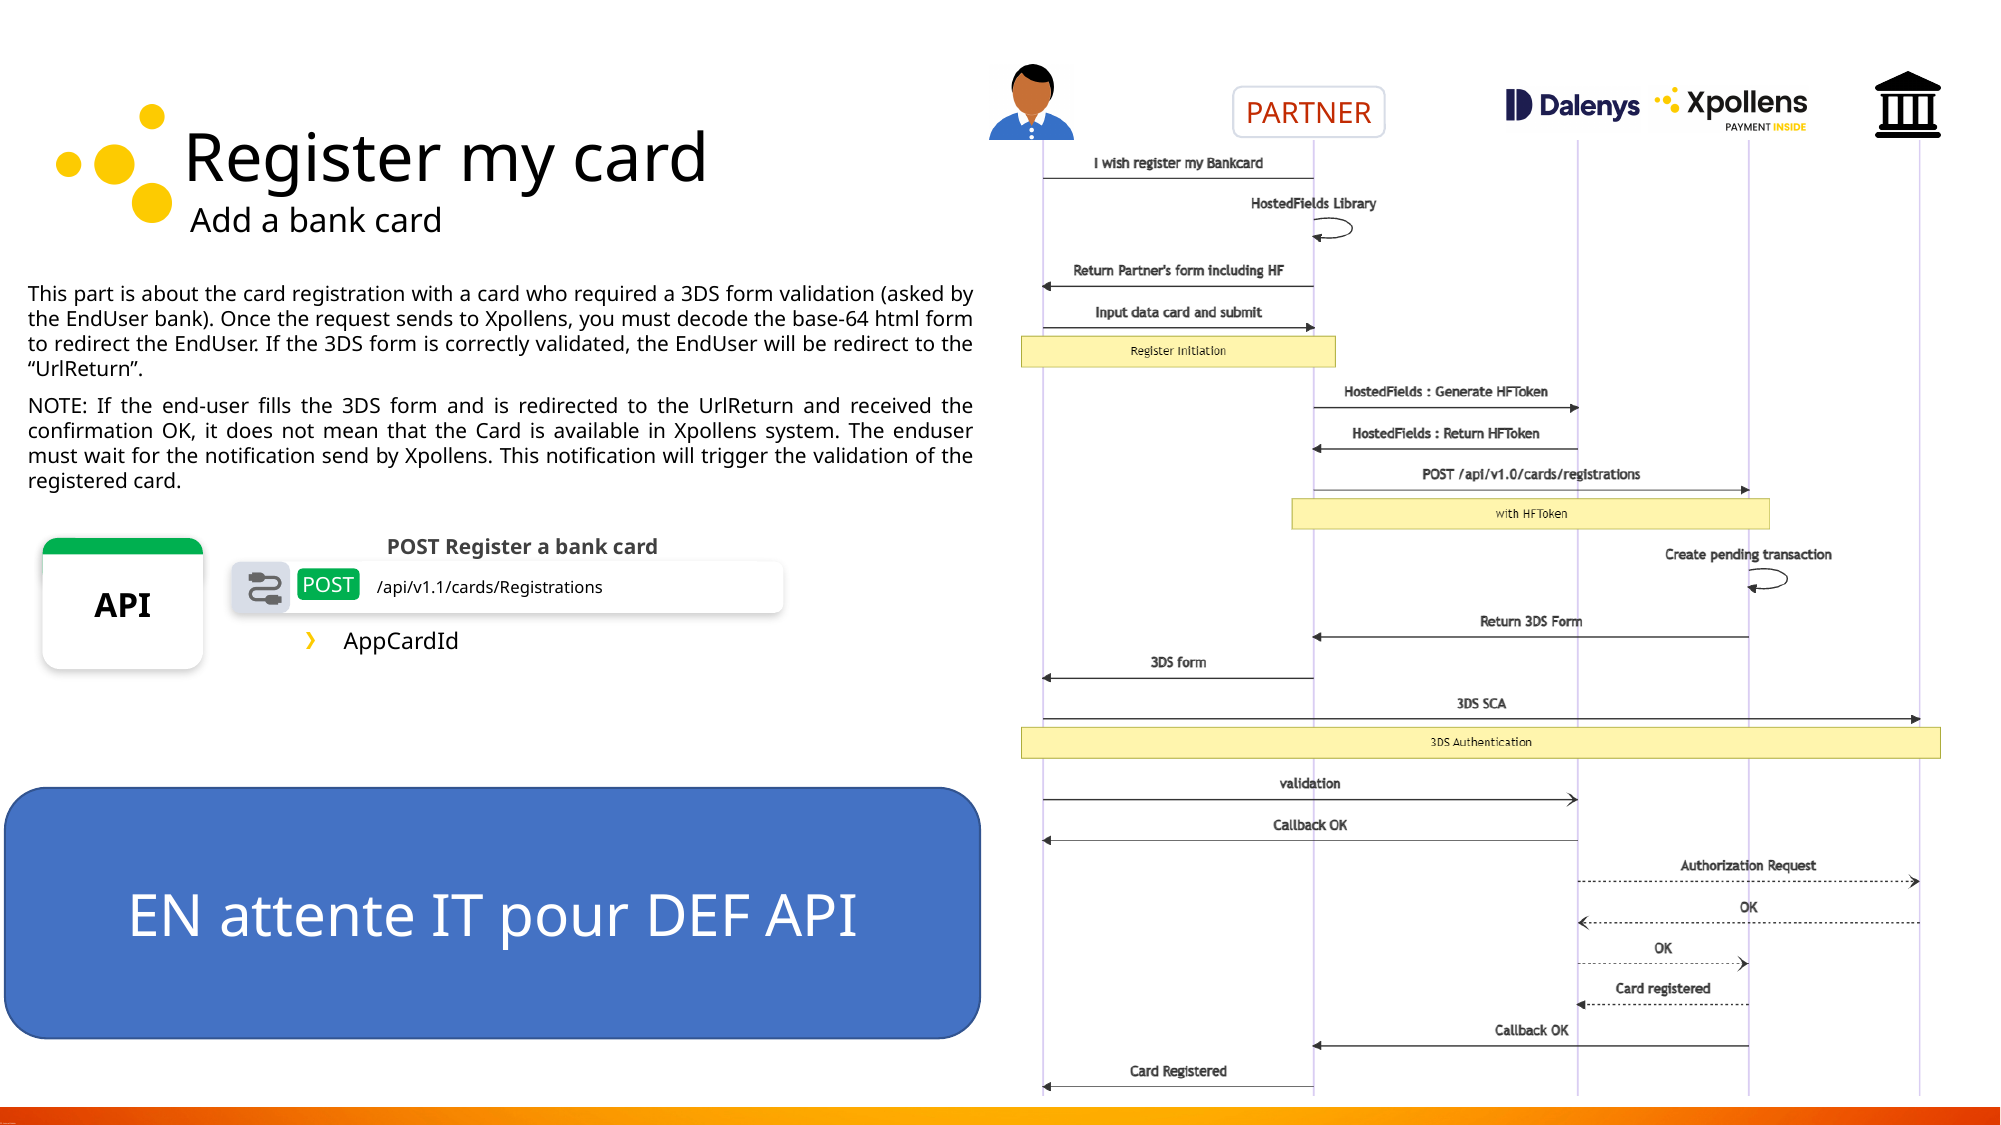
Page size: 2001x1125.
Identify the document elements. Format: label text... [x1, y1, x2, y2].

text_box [989, 64, 1967, 1096]
picture [306, 632, 315, 649]
text_box POST Register a bank card [322, 512, 723, 560]
title Register my card [168, 51, 1562, 269]
picture [0, 1107, 2001, 1125]
text_box AppCardId [291, 622, 650, 669]
list Add a bank card [175, 196, 605, 252]
picture [56, 104, 168, 223]
text_box This part is about the card registration with a card who required a 3DS form validation (asked by the EndUser bank). Once the request sends to Xpollens, you must decode the base-64 html form to redirect the EndUser. If the 3DS form is correctly validated, the EndUser will be redirect to the “UrlReturn”. NOTE: If the end-user fills the 3DS form and is redirected to the UrlReturn and received the confirmation OK, it does not mean that the Card is available in Xpollens system. The enduser must wait for the notification send by Xpollens. This notification will trigger the validation of the registered card. [13, 273, 989, 501]
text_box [42, 537, 203, 670]
text_box EN attente IT pour DEF API [3, 786, 982, 1040]
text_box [231, 560, 784, 614]
text_box [1562, 13, 1979, 183]
